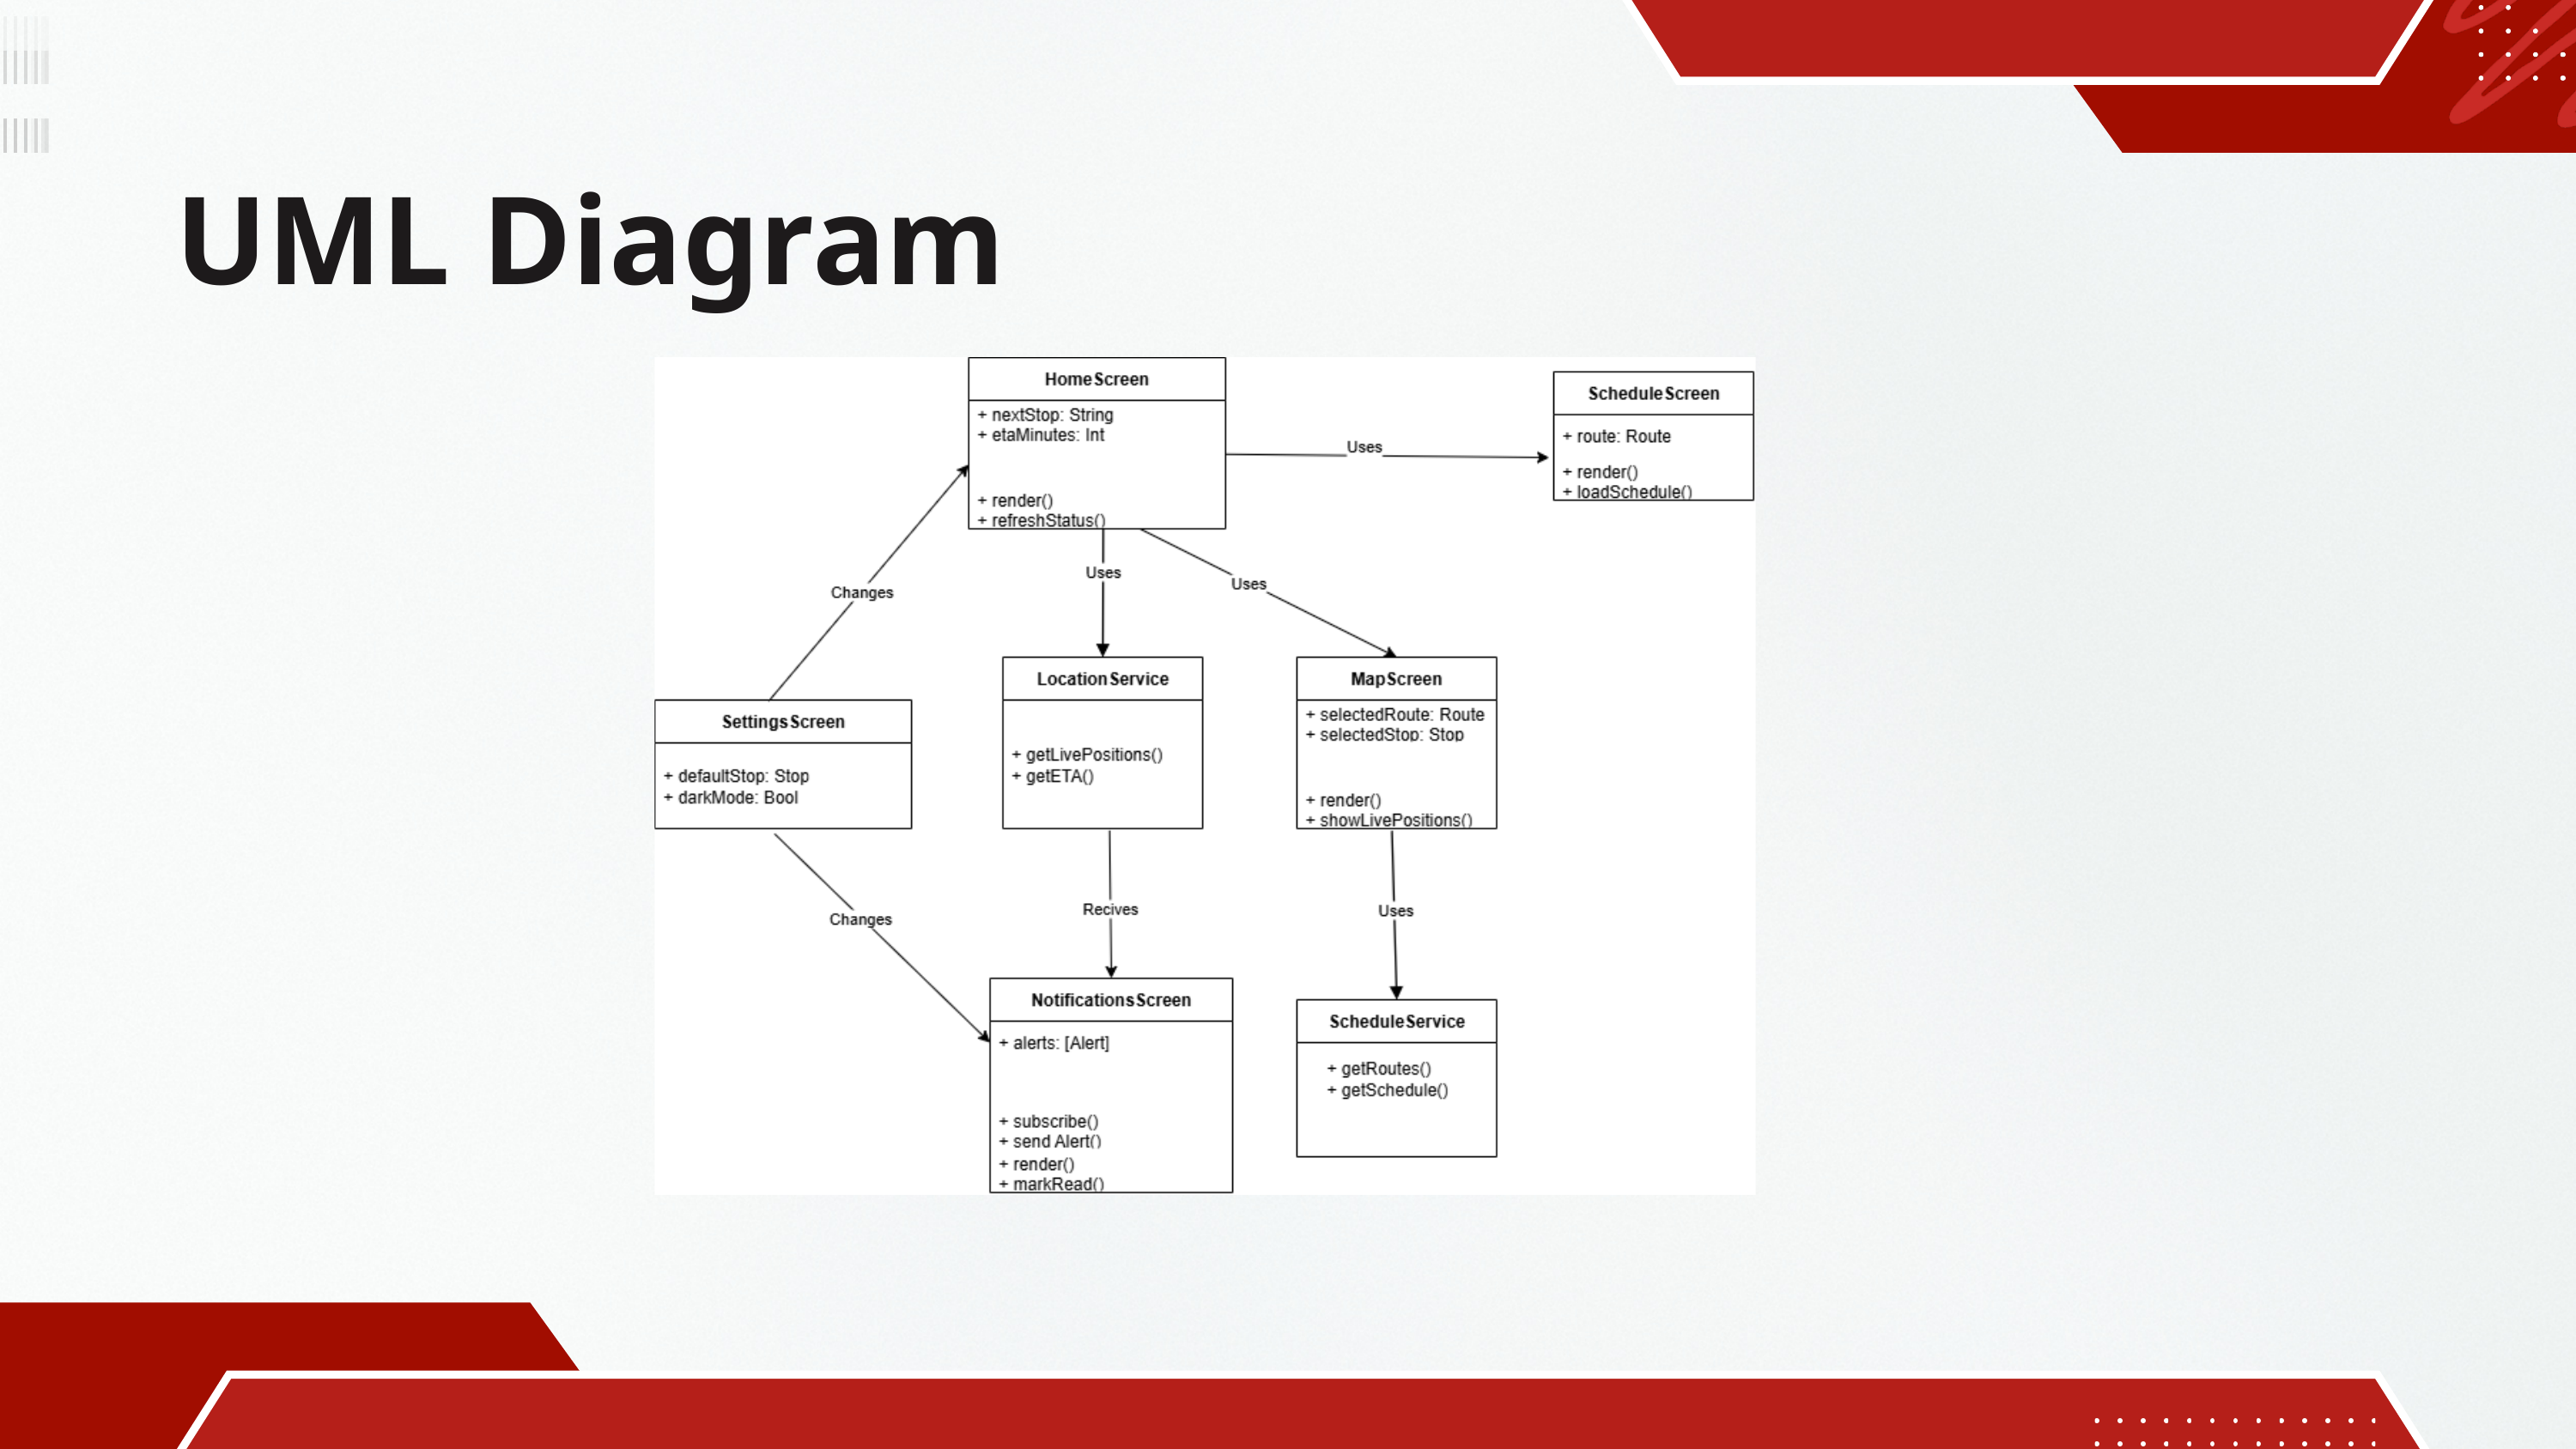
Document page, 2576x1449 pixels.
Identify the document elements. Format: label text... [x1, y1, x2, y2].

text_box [174, 1374, 2432, 1449]
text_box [0, 1302, 655, 1449]
text_box [0, 0, 2576, 1449]
text_box [0, 0, 49, 153]
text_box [1997, 0, 2576, 154]
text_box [1624, 0, 2432, 82]
text_box UML Diagram [175, 156, 1359, 309]
text_box [654, 357, 1756, 1195]
